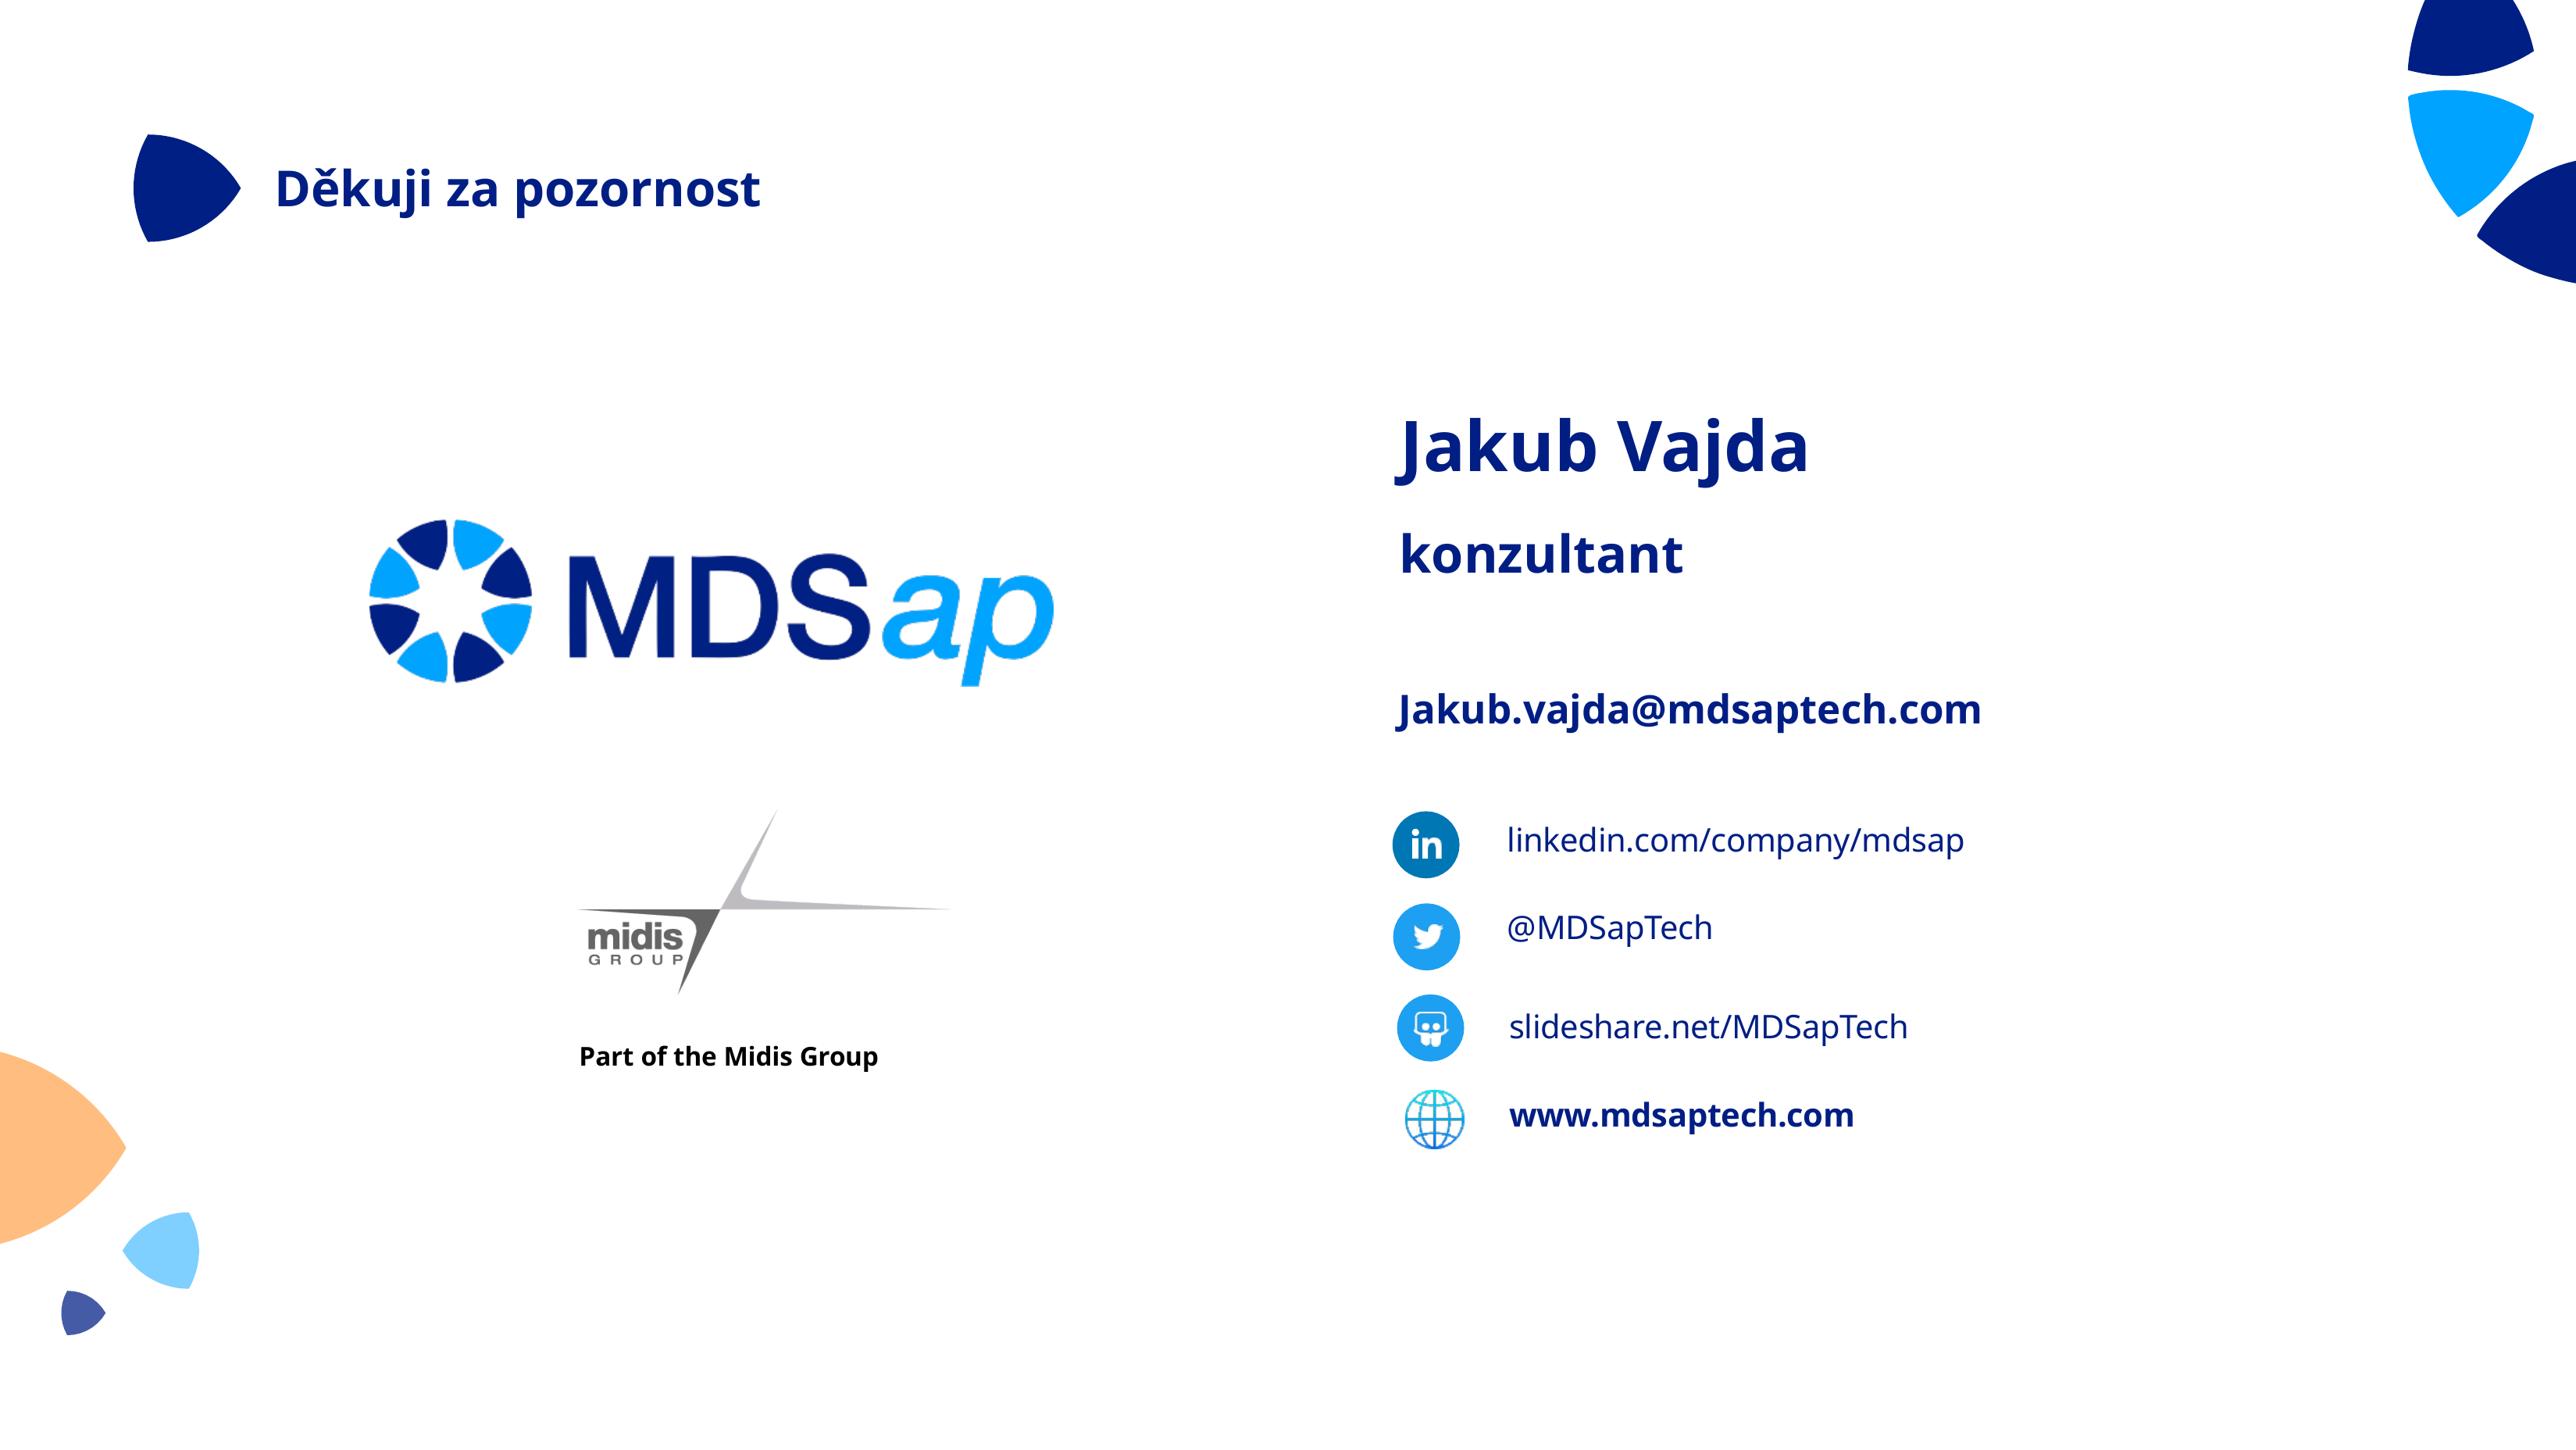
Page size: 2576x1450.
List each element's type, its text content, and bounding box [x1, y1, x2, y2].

text_box slideshare.net/MDSapTech [1497, 1005, 2314, 1059]
picture [1405, 1090, 1465, 1118]
text_box [1422, 838, 1442, 859]
list konzultant [1387, 522, 2204, 578]
list Jakub Vajda [1388, 405, 2205, 502]
text_box [1411, 828, 1419, 836]
list Jakub.vajda@mdsaptech.com [1385, 677, 2202, 734]
picture [369, 520, 1054, 687]
text_box @MDSapTech [1496, 905, 2313, 959]
text_box www.mdsaptech.com [1497, 1092, 2314, 1146]
text_box linkedin.com/company/mdsap [1496, 818, 2313, 872]
text_box [1413, 924, 1444, 949]
picture [1405, 1121, 1465, 1149]
text_box [1397, 994, 1465, 1062]
text_box [1392, 811, 1460, 879]
list Děkuji za pozornost [262, 158, 2275, 217]
picture [577, 809, 951, 995]
text_box [1393, 903, 1461, 971]
text_box [1413, 1012, 1449, 1047]
